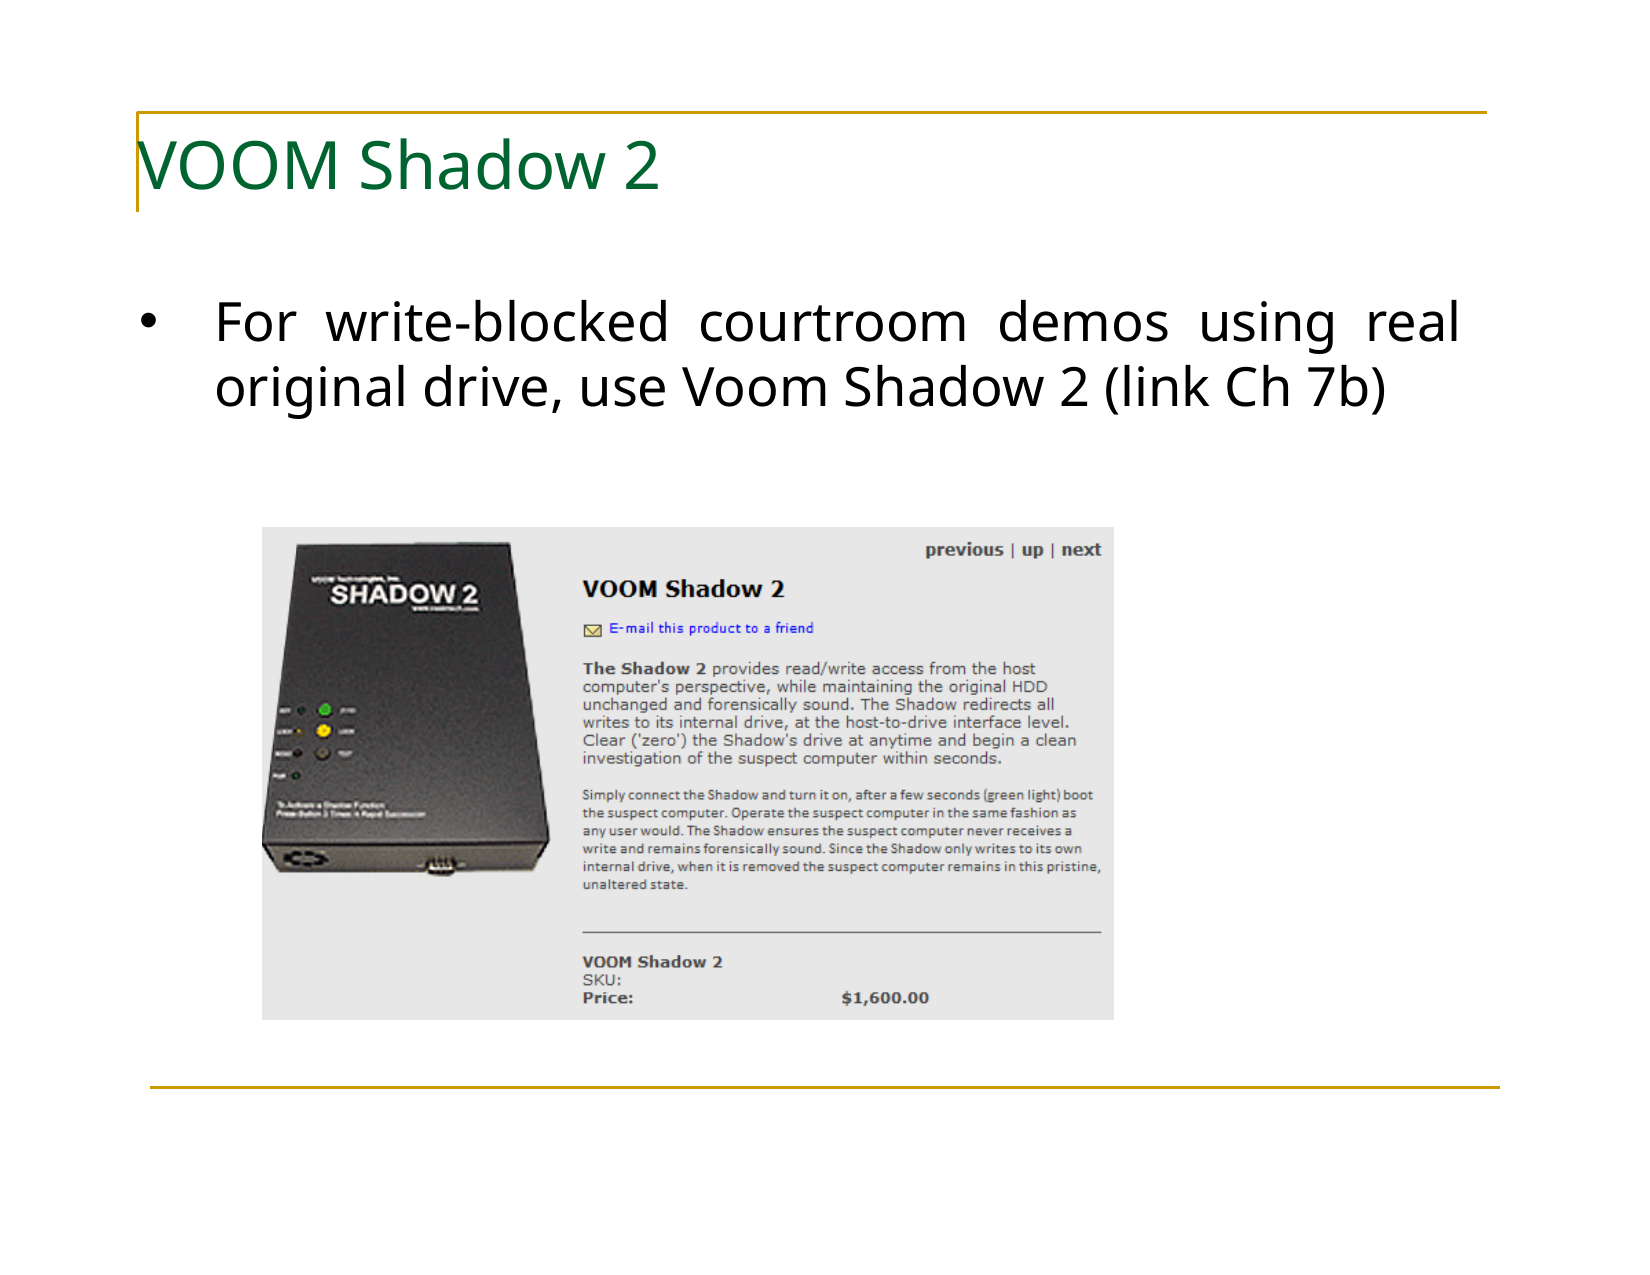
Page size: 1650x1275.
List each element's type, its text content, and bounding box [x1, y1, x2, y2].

title VOOM Shadow 2 [137, 123, 1329, 205]
picture [262, 526, 1114, 1020]
list For write-blocked courtroom demos using real original drive, use Voom Shadow 2 (link Ch 7b) [139, 287, 1464, 485]
